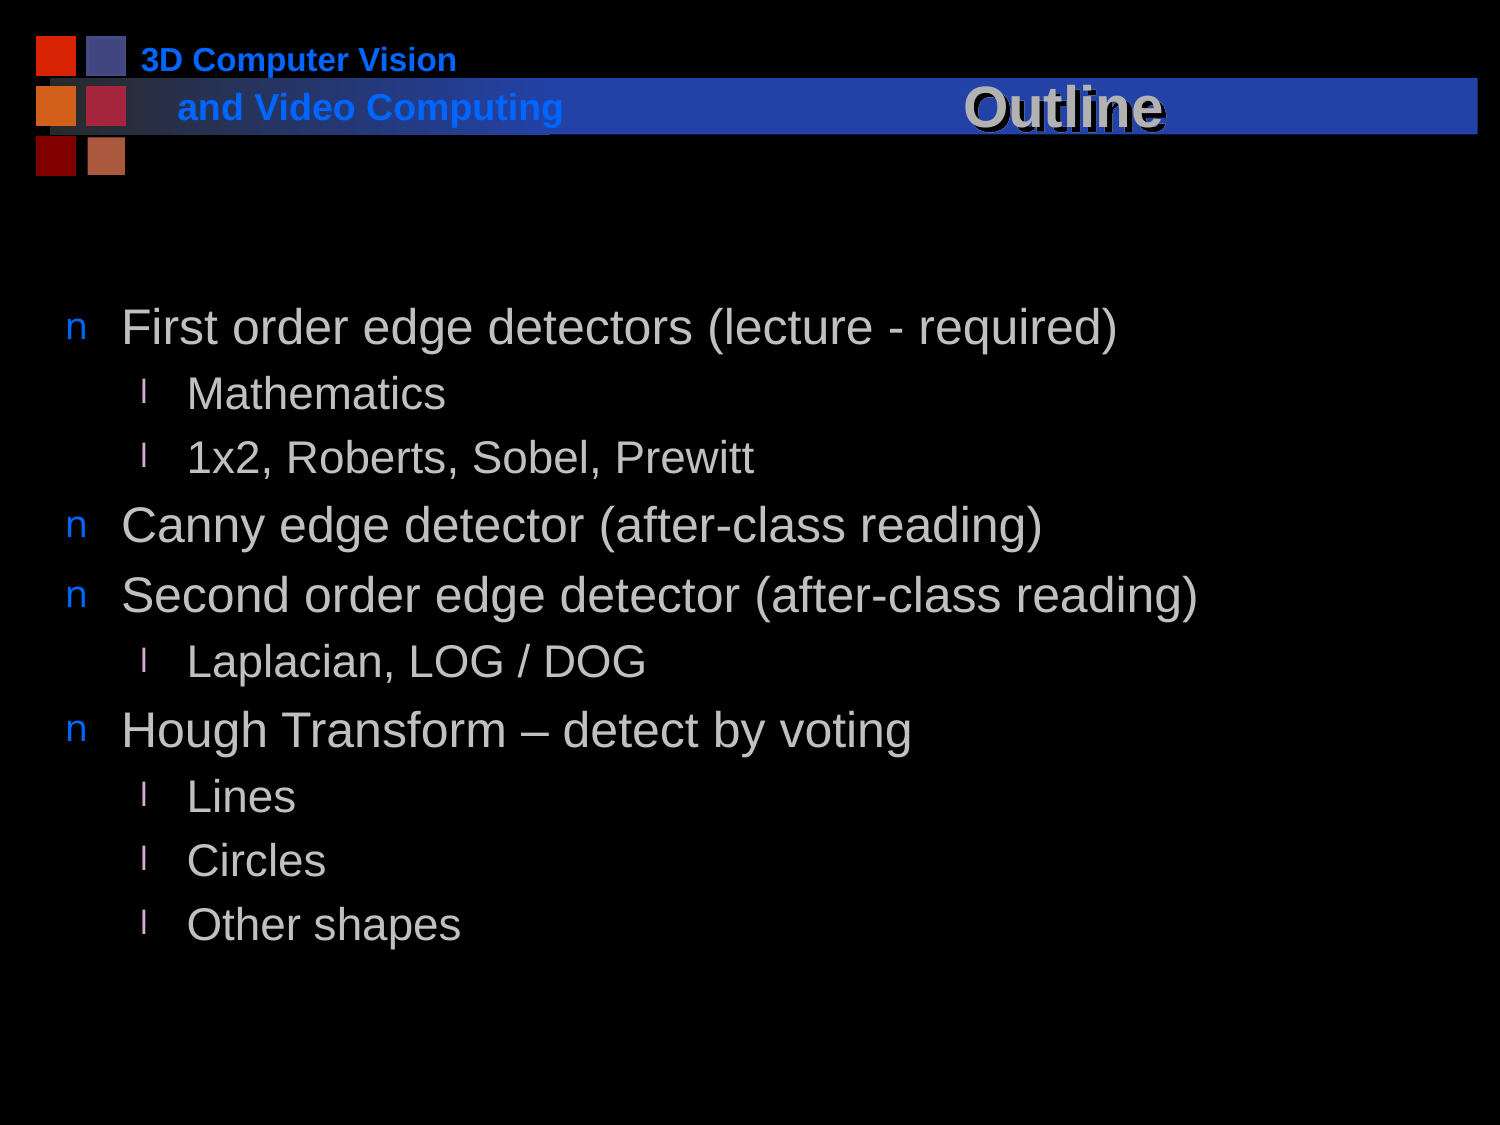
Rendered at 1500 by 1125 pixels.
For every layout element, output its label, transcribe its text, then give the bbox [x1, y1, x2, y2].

list First order edge detectors (lecture - required) Mathematics 1x2, Roberts, Sobel, Prewitt Canny edge detector (after-class reading) Second order edge detector (after-class reading) Laplacian, LOG / DOG Hough Transform – detect by voting Lines Circles Other shapes [49, 286, 1438, 1026]
title Outline [635, 46, 1492, 148]
